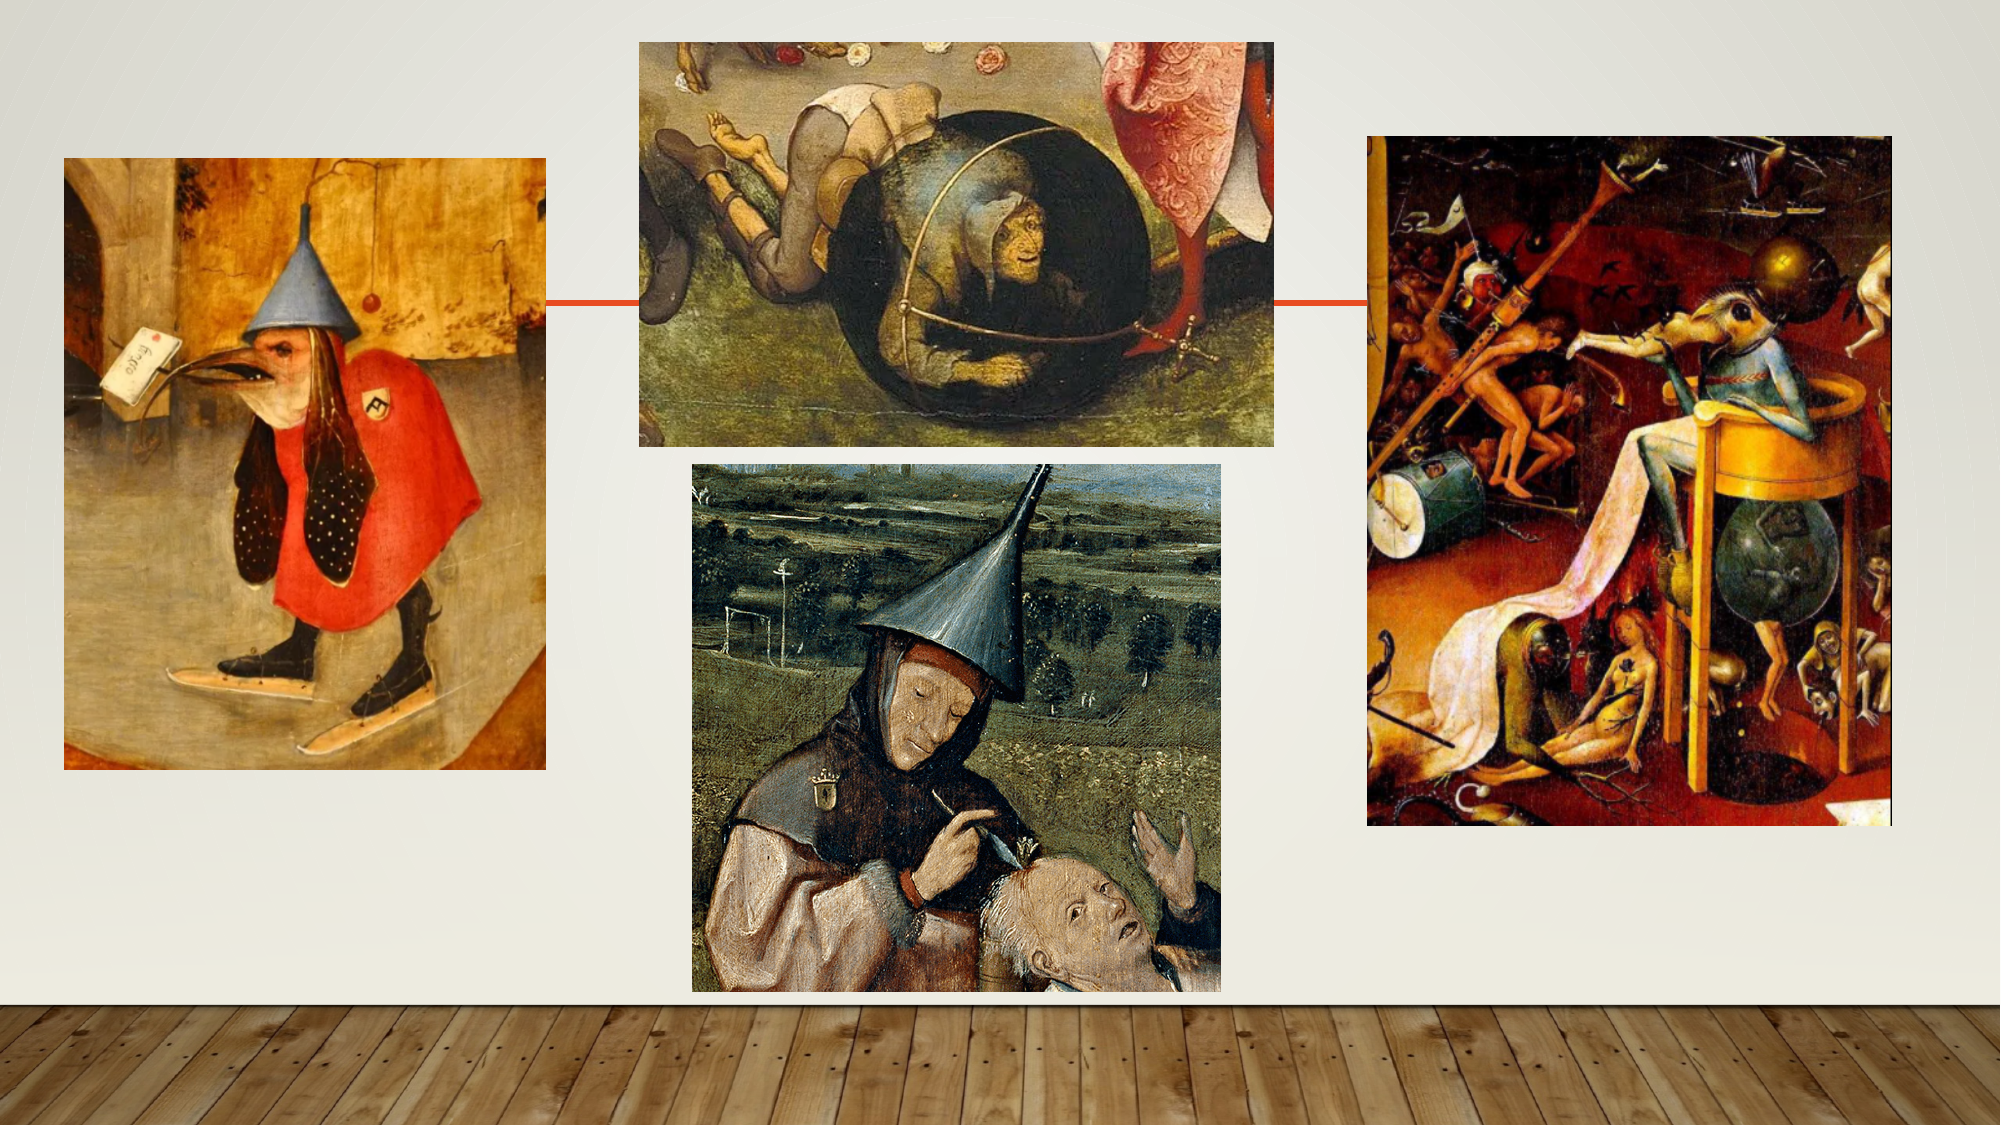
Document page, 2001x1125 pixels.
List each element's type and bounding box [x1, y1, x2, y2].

picture [0, 1005, 2000, 1125]
picture [64, 158, 546, 770]
list [1366, 136, 1892, 826]
list [691, 464, 1221, 992]
picture [639, 42, 1274, 447]
